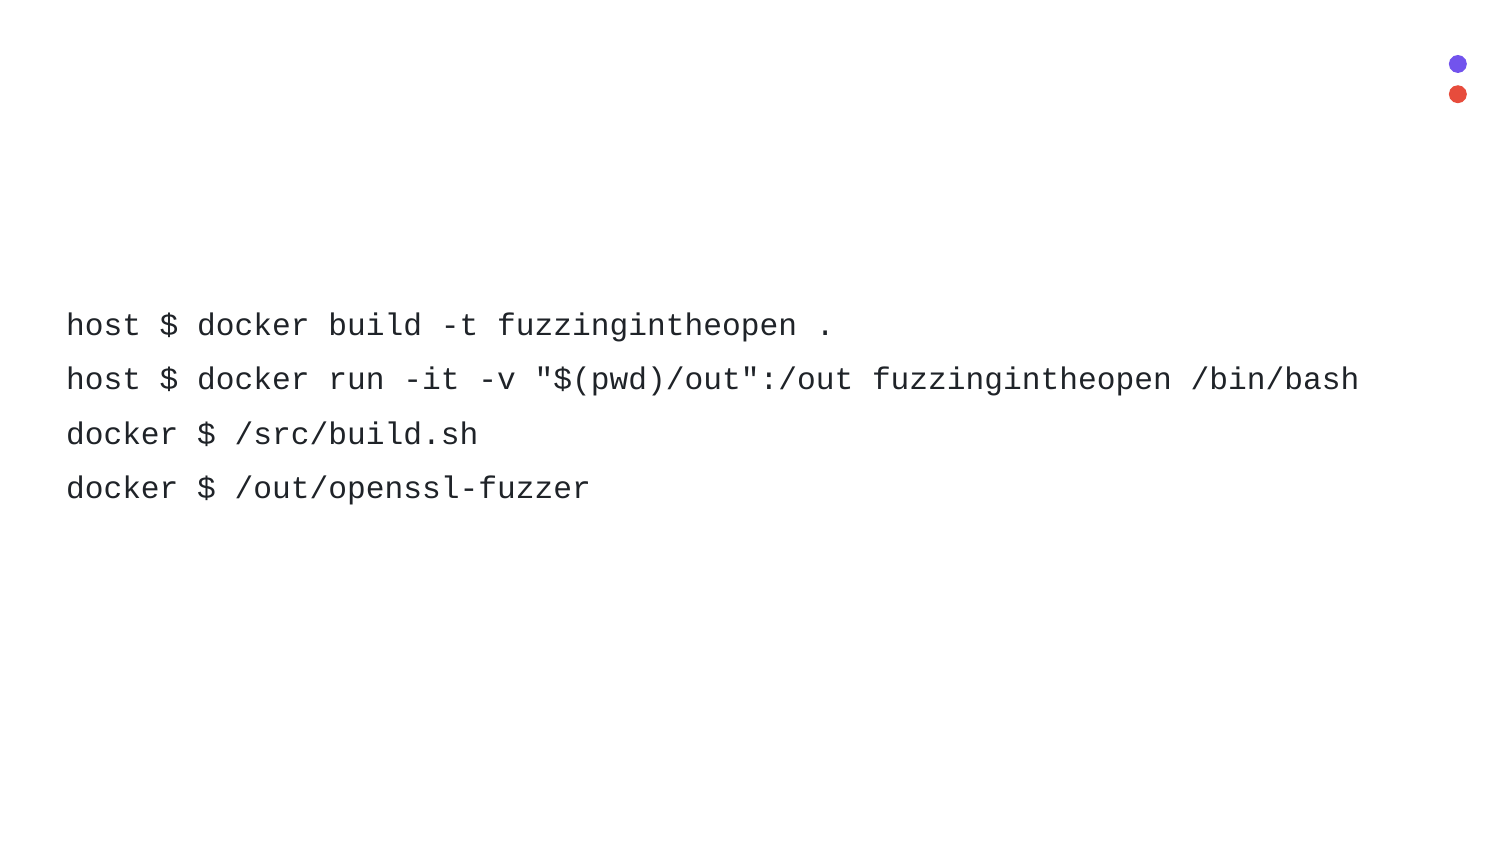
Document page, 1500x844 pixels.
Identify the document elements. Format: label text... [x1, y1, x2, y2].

text_box [1448, 85, 1467, 104]
text_box [1448, 54, 1467, 73]
list host $ docker build -t fuzzingintheopen . host $ docker run -it -v "$(pwd)/out":/out fuzzingintheopen /bin/bash docker $ /src/build.sh docker $ /out/openssl-fuzzer [51, 141, 1449, 703]
